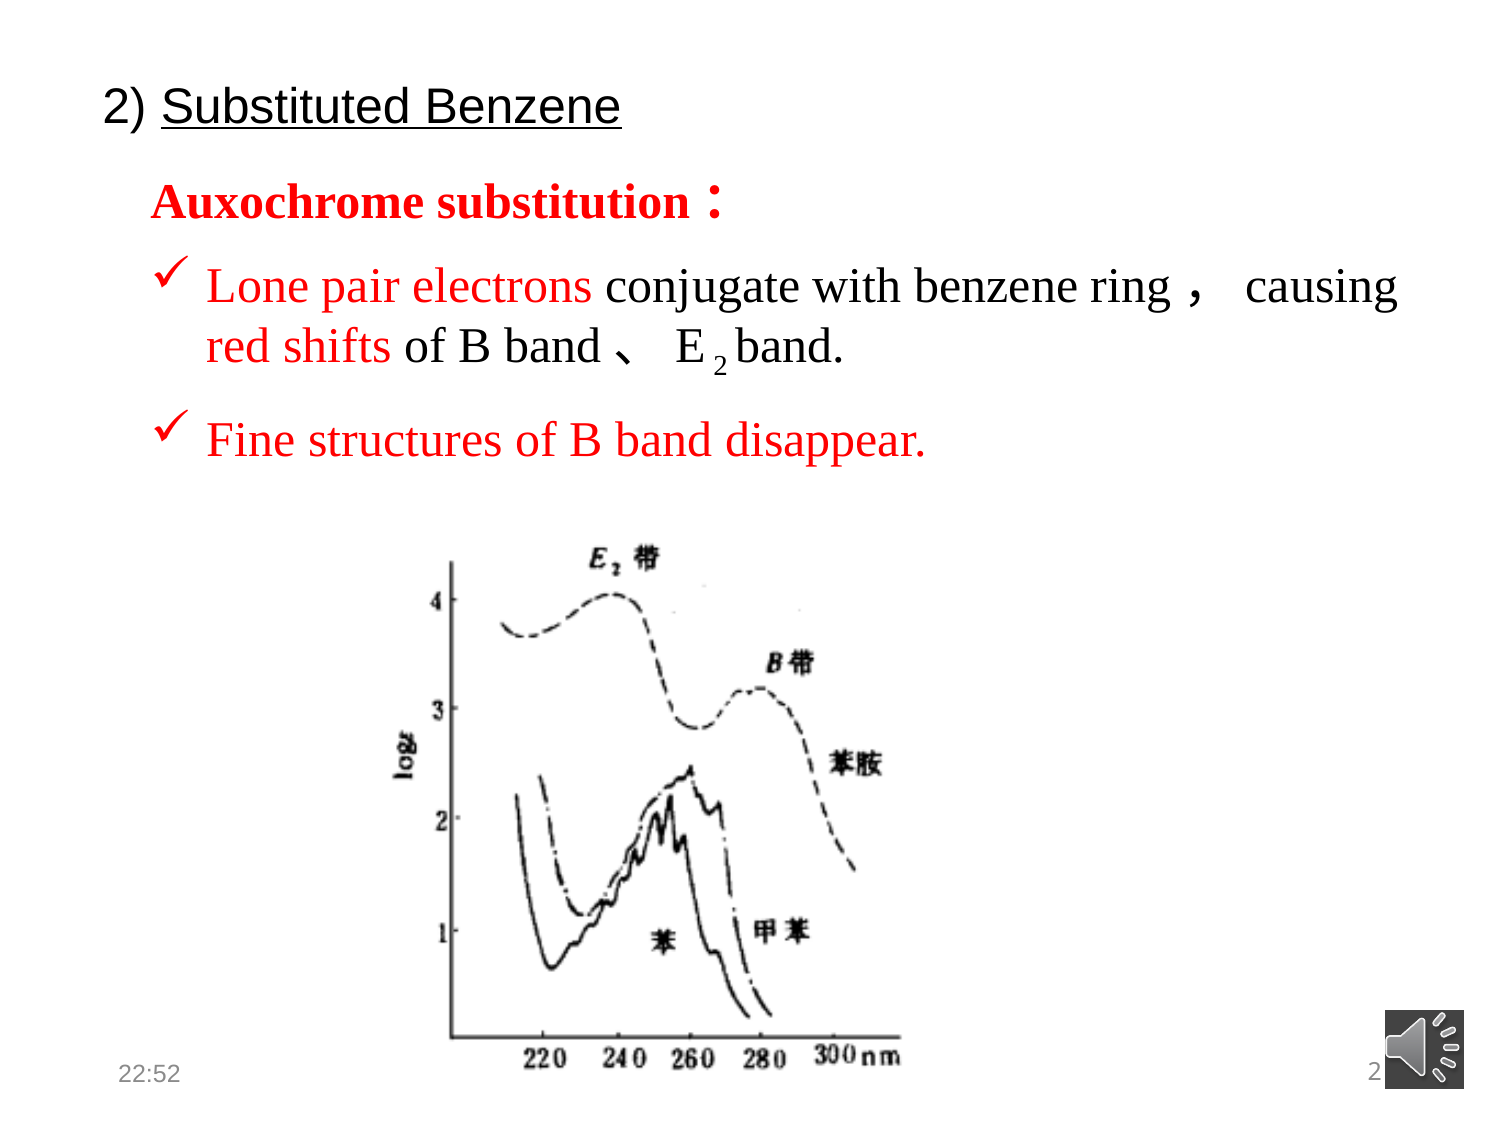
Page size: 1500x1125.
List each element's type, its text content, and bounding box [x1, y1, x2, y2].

picture [360, 500, 946, 1099]
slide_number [103, 1042, 441, 1103]
text_box 2) Substituted Benzene [87, 66, 1425, 227]
text_box Auxochrome substitution： Lone pair electrons conjugate with benzene ring，causing red shifts of B band、E 2 band. Fine structures of B band disappear. [135, 160, 1474, 474]
picture [1384, 1009, 1465, 1090]
slide_number 2 [1059, 1042, 1397, 1103]
